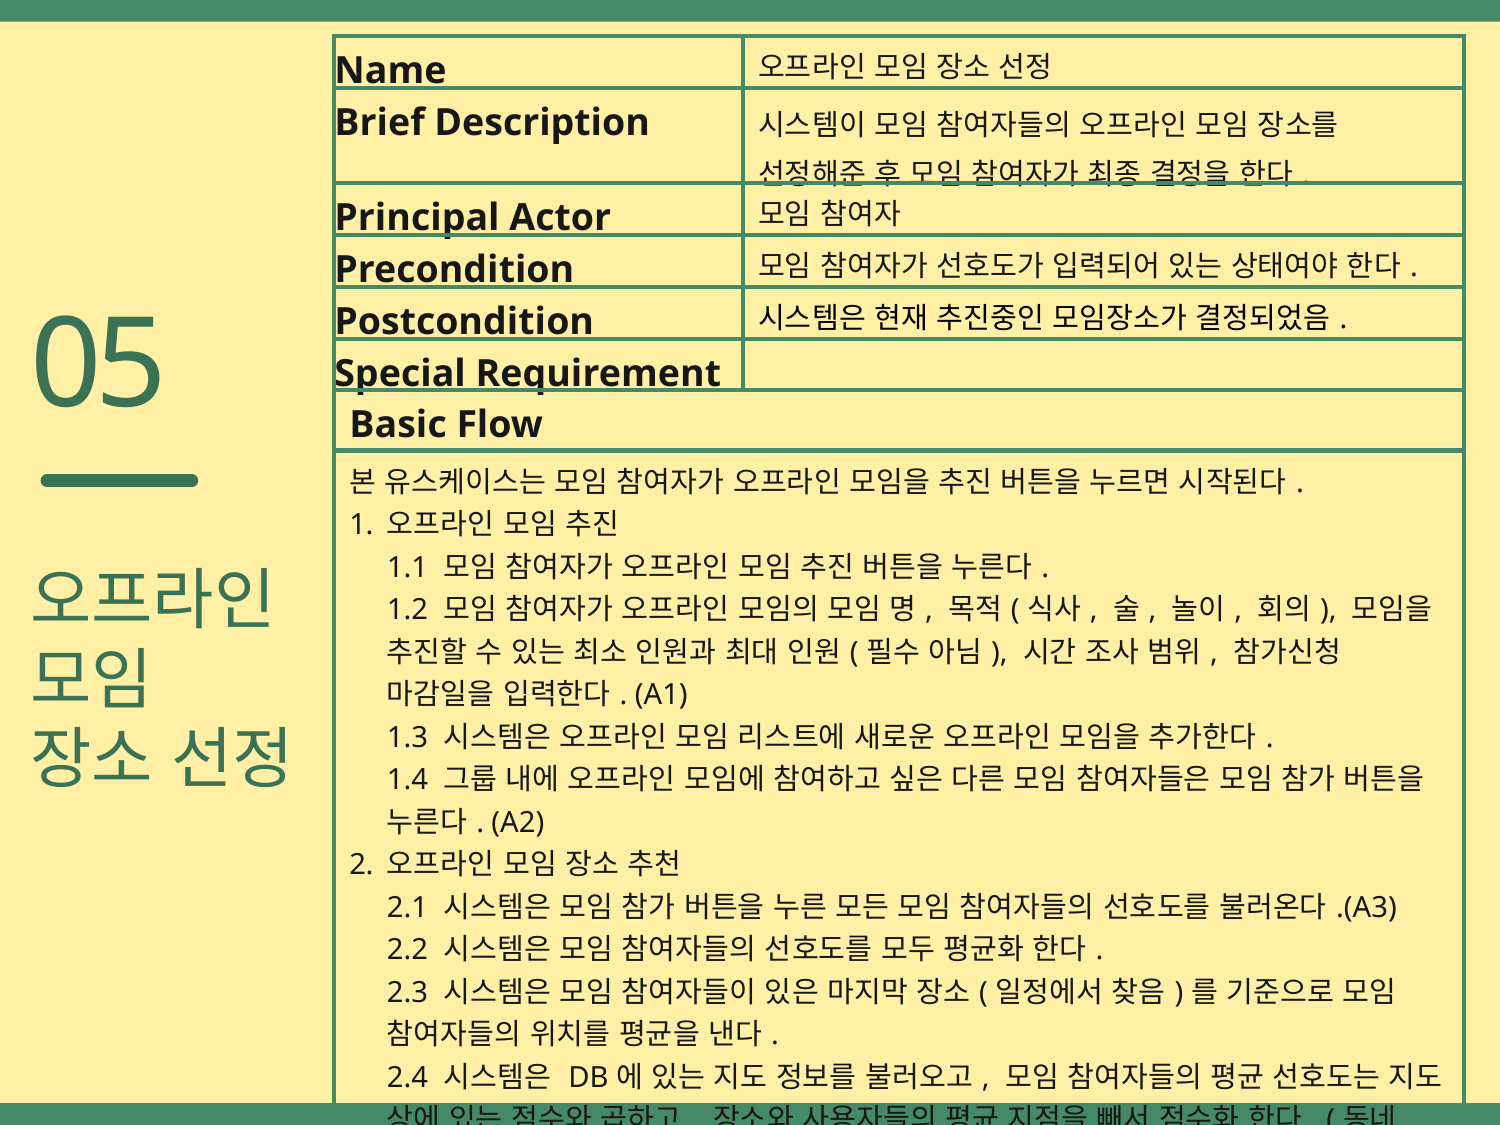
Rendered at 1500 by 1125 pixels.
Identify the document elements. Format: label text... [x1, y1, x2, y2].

text_box 오프라인 모임 장소 선정 [30, 556, 332, 797]
table_header Name [336, 38, 741, 86]
table_cell [745, 341, 1462, 388]
table_cell Precondition [336, 237, 741, 285]
table_cell Postcondition [336, 289, 741, 337]
table_header 오프라인 모임 장소 선정 [745, 38, 1462, 86]
table_cell 시스템은 현재 추진중인 모임장소가 결정되었음. [745, 289, 1462, 337]
table_cell Principal Actor [336, 185, 741, 233]
table_cell Special Requirement [336, 341, 741, 388]
table_cell Basic Flow [336, 392, 1462, 448]
table_cell 본 유스케이스는 모임 참여자가 오프라인 모임을 추진 버튼을 누르면 시작된다. 오프라인 모임 추진 1.1 모임 참여자가 오프라인 모임 추진 버튼을 누른다. 1.2 모임 참여자가 오프라인 모임의 모임 명, 목적(식사, 술, 놀이, 회의), 모임을 추진할 수 있는 최소 인원과 최대 인원(필수 아님), 시간 조사 범위, 참가신청 마감일을 입력한다. (A1) 1.3 시스템은 오프라인 모임 리스트에 새로운 오프라인 모임을 추가한다. 1.4 그룹 내에 오프라인 모임에 참여하고 싶은 다른 모임 참여자들은 모임 참가 버튼을 누른다. (A2) 오프라인 모임 장소 추천 2.1 시스템은 모임 참가 버튼을 누른 모든 모임 참여자들의 선호도를 불러온다.(A3) 2.2 시스템은 모임 참여자들의 선호도를 모두 평균화 한다. 2.3 시스템은 모임 참여자들이 있은 마지막 장소(일정에서 찾음)를 기준으로 모임 참여자들의 위치를 평균을 낸다. 2.4 시스템은 DB에 있는 지도 정보를 불러오고, 모임 참여자들의 평균 선호도는 지도 상에 있는 점수와 곱하고, 장소와 사용자들의 평균 지점을 빼서 점수화 한다. (동네 구함) 2.5 시스템은 오프라인 모임의 목적에 따라 추천할 종류(예)음식, 주류, 등)에 대한 선호도를 평균화 해서 모임 참여자들이 가장 선호하는 종류의 한 항목(예)음식 종류)을 고른 후, 2.4에서 구한 동네에서 그 항목(가게)을 검색한다. 2.6 시스템은 검색된 장소를 지도 상으로 표시해주고, 모임 참여자는 추진 버튼을 누른다. (A4), (A5) [336, 453, 1462, 1125]
table_cell Brief Description [336, 90, 741, 181]
table_cell 모임 참여자 [745, 185, 1462, 233]
table_cell 시스템이 모임 참여자들의 오프라인 모임 장소를 선정해준 후 모임 참여자가 최종 결정을 한다. [745, 90, 1462, 181]
text_box 05 [30, 326, 283, 432]
table_cell 모임 참여자가 선호도가 입력되어 있는 상태여야 한다. [745, 237, 1462, 285]
